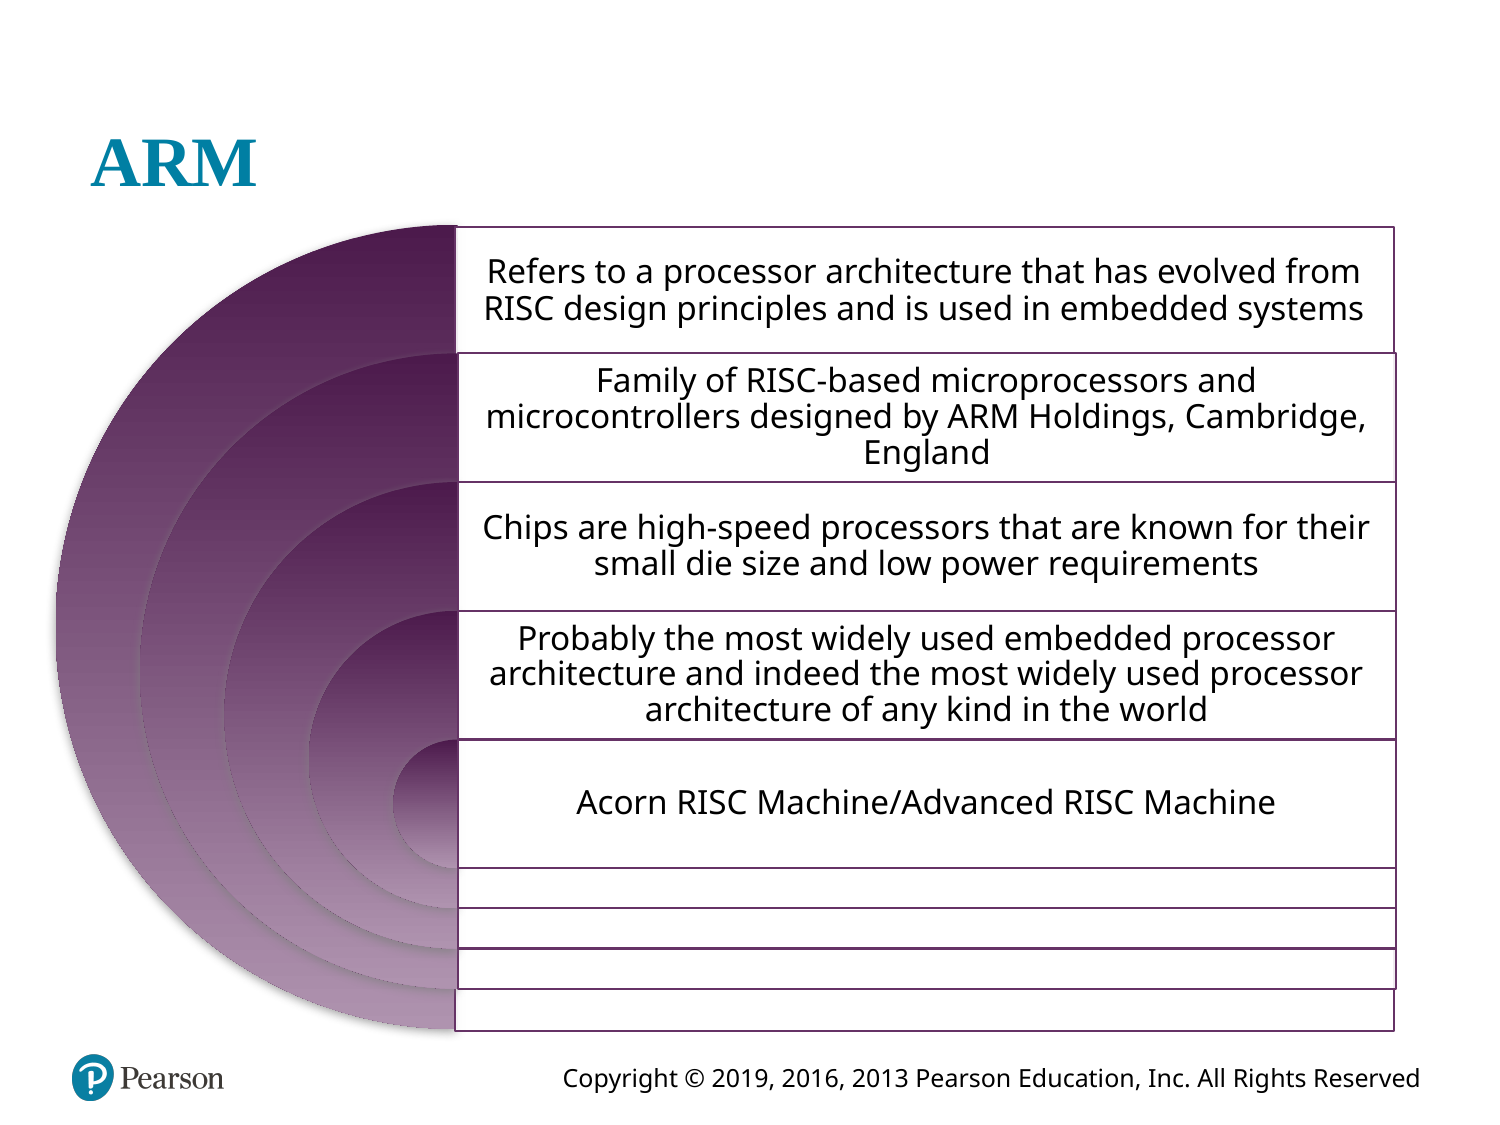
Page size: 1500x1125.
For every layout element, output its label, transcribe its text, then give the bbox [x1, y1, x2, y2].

title ARM [75, 35, 1425, 216]
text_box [55, 222, 1397, 1032]
picture [80, 1063, 106, 1088]
picture [98, 1054, 224, 1101]
picture [72, 1054, 88, 1070]
picture [72, 1087, 83, 1101]
